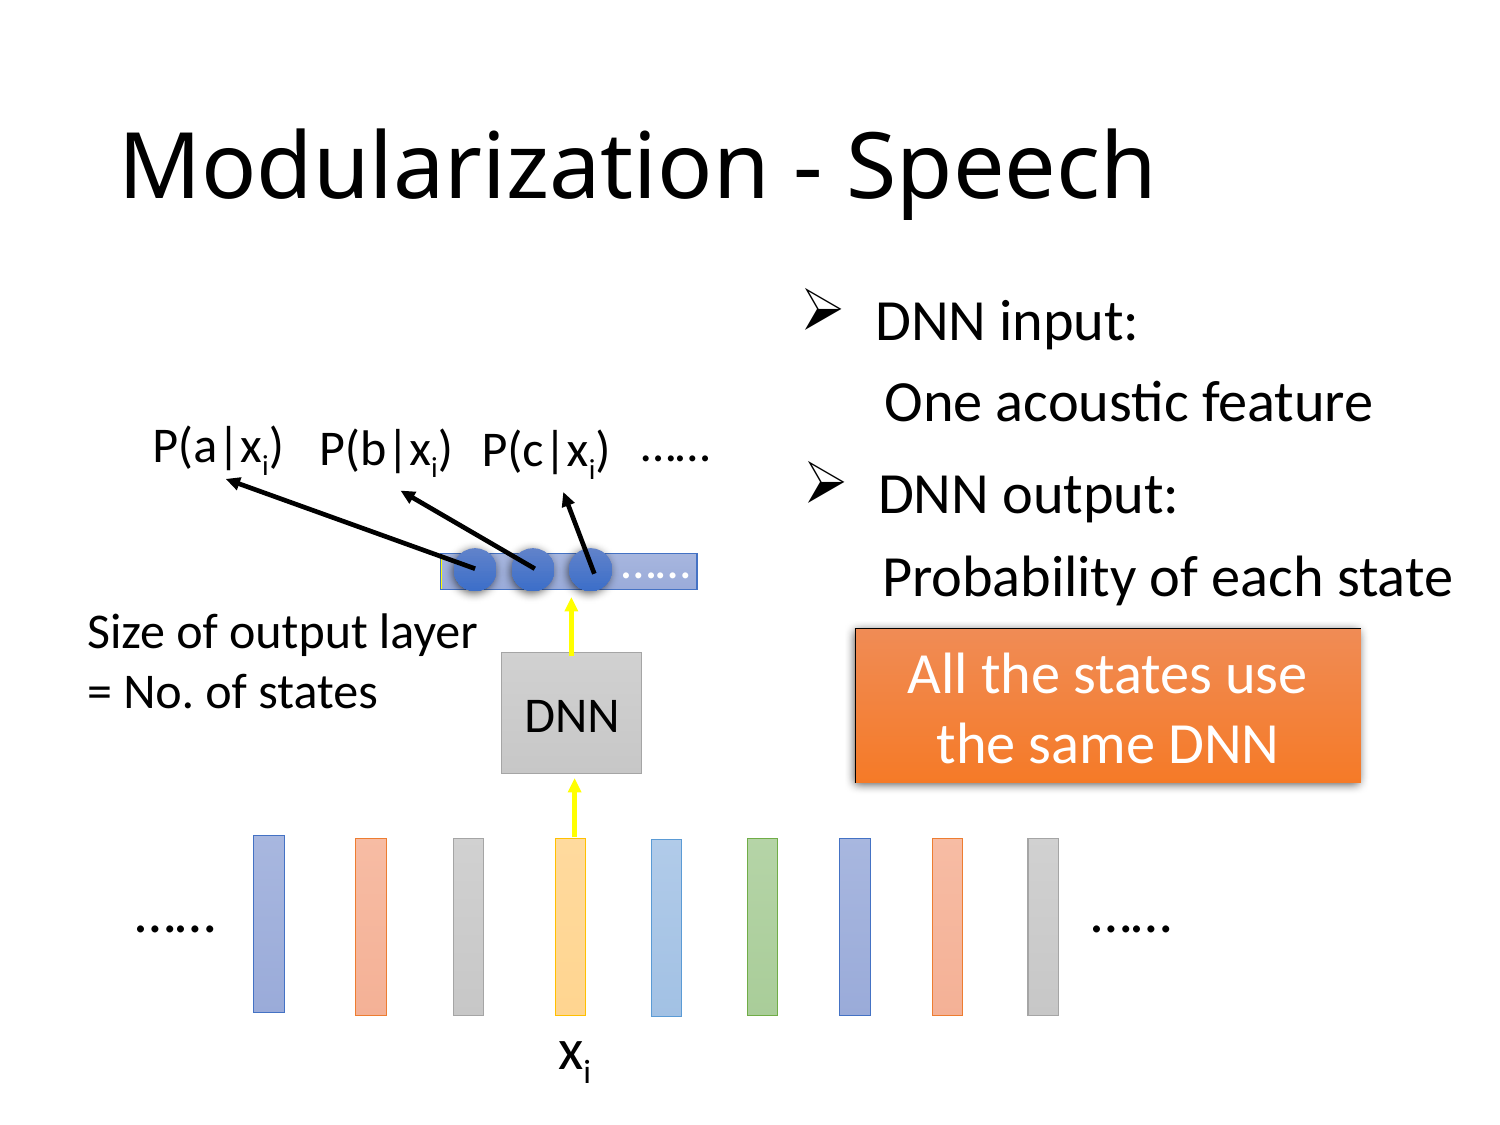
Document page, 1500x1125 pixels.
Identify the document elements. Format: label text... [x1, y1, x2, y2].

text_box [440, 569, 451, 590]
text_box P(b|xi) [304, 407, 498, 478]
text_box [557, 583, 566, 590]
text_box [839, 838, 871, 1016]
text_box [555, 838, 586, 1003]
text_box DNN output: [788, 447, 1243, 533]
text_box [1027, 838, 1059, 1016]
text_box Probability of each state [867, 530, 1500, 616]
text_box xi [525, 1003, 625, 1098]
text_box P(a|xi) [137, 405, 365, 489]
text_box [569, 548, 606, 592]
title Modularization - Speech [103, 59, 1397, 278]
text_box All the states use the same DNN [854, 628, 1361, 783]
text_box One acoustic feature [870, 355, 1411, 441]
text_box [400, 483, 535, 569]
text_box Size of output layer = No. of states [72, 590, 530, 726]
text_box [747, 838, 778, 1016]
text_box [511, 548, 555, 592]
text_box [932, 838, 963, 1016]
text_box DNN input: [785, 274, 1241, 360]
text_box …… [606, 521, 744, 597]
text_box [499, 581, 509, 590]
text_box …… [626, 404, 764, 479]
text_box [563, 484, 595, 574]
text_box [453, 838, 484, 1016]
text_box DNN [501, 652, 642, 774]
text_box P(c|xi) [466, 409, 660, 493]
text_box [225, 478, 476, 569]
text_box [253, 835, 285, 1013]
text_box [453, 569, 497, 592]
text_box …… [100, 867, 251, 952]
text_box …… [1057, 867, 1207, 952]
text_box [555, 553, 563, 562]
text_box [355, 838, 387, 1016]
text_box [651, 839, 682, 1017]
